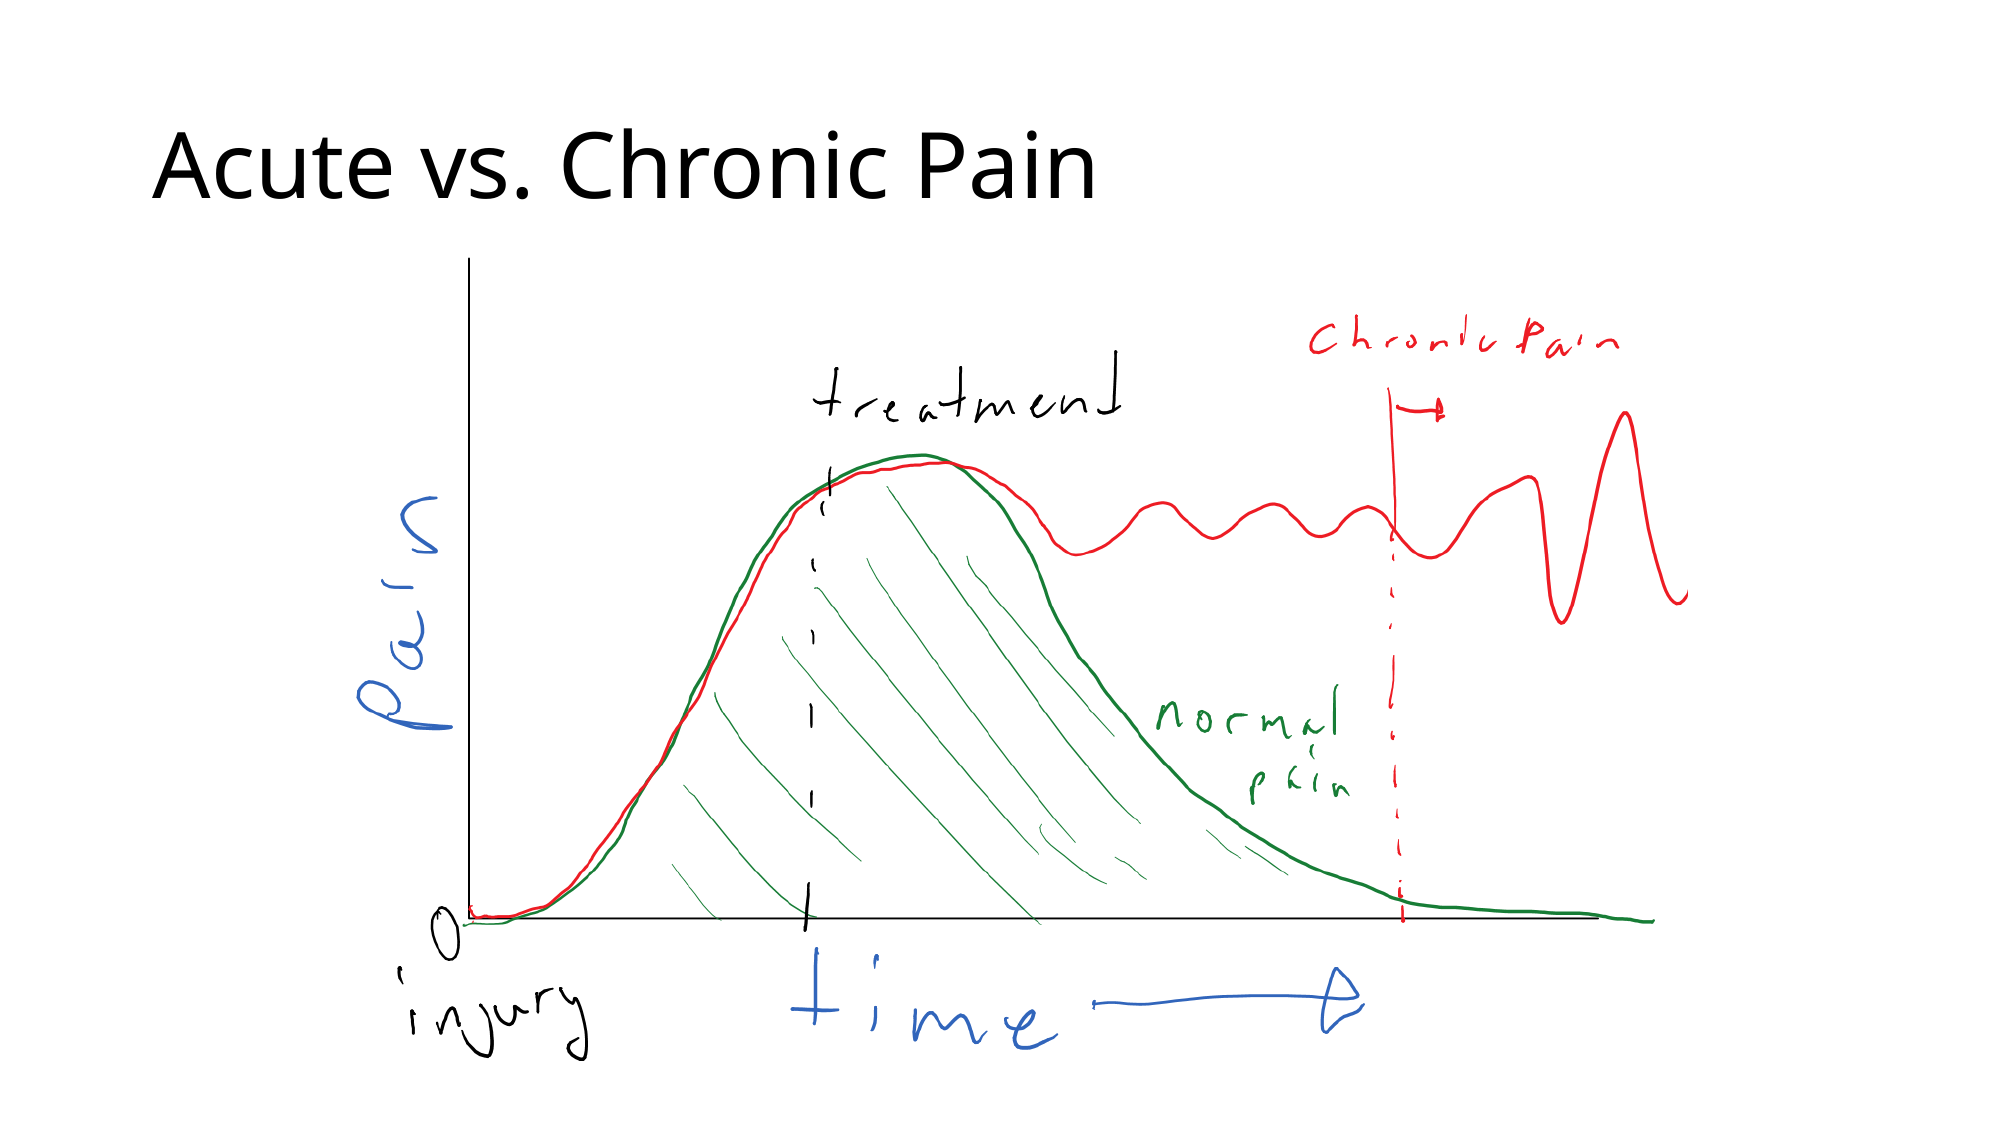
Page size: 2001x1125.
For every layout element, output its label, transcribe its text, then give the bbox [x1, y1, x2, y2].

title Acute vs. Chronic Pain [137, 59, 1863, 278]
picture [339, 236, 1688, 1125]
